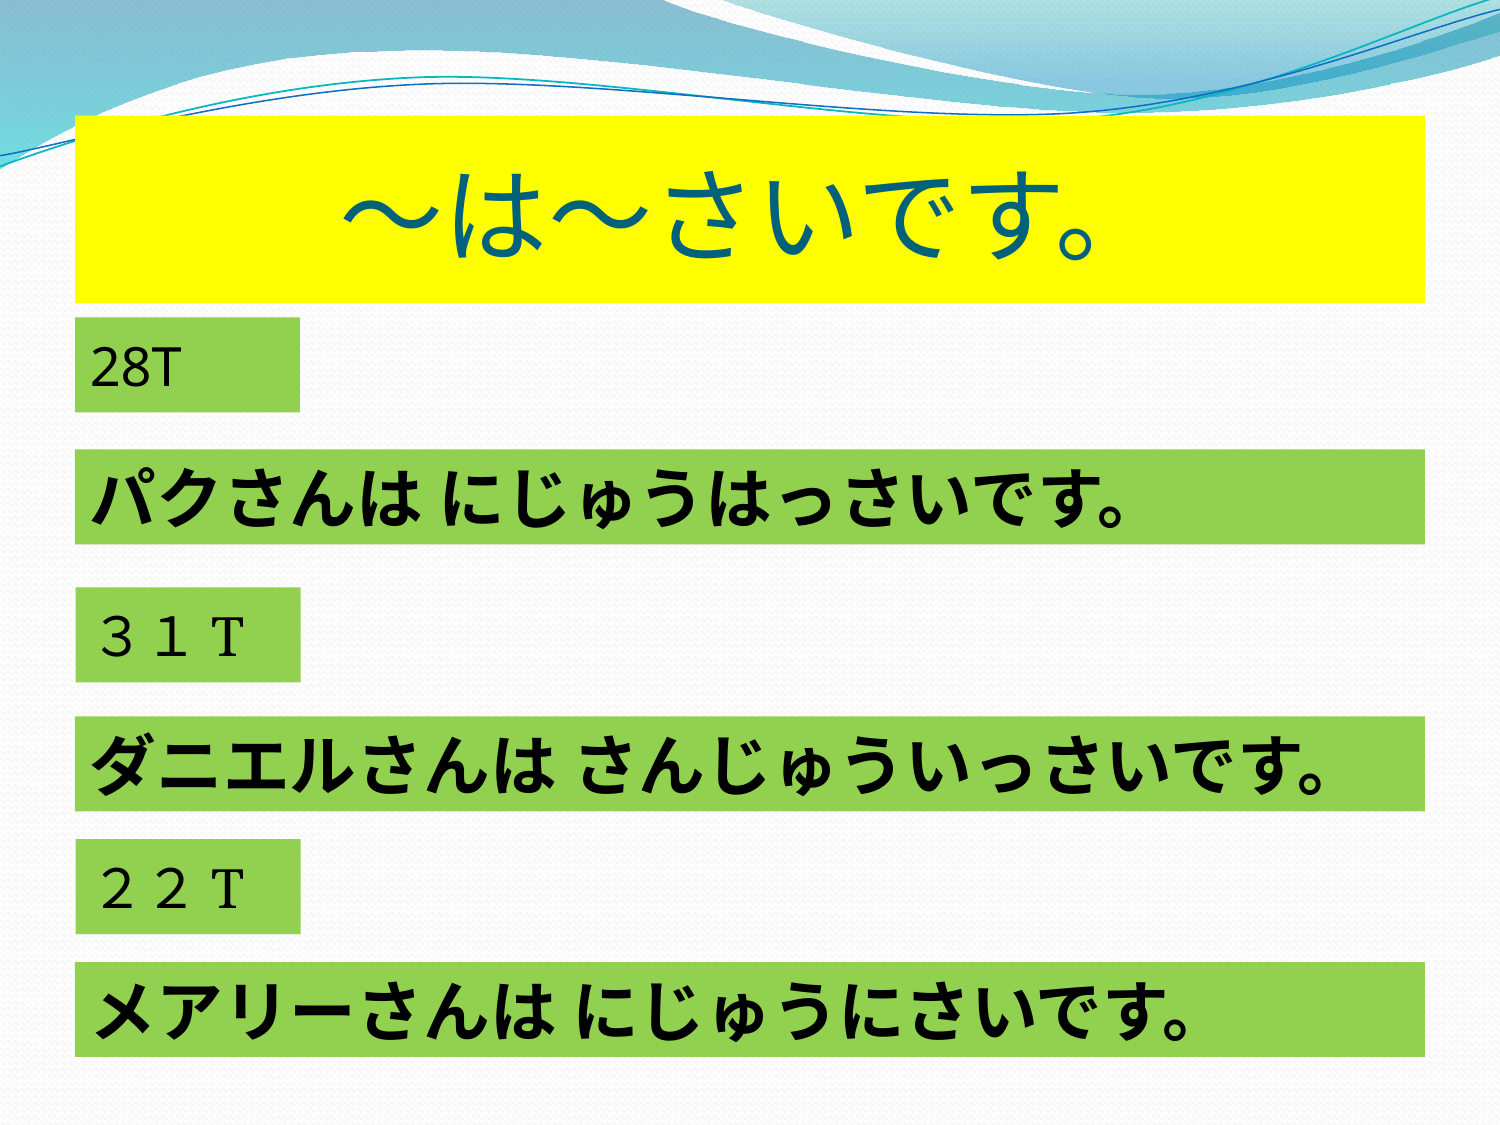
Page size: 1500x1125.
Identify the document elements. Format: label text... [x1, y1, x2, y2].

text_box メアリーさんは にじゅうにさいです。 [74, 962, 1425, 1057]
text_box ダニエルさんは さんじゅういっさいです。 [74, 716, 1425, 812]
title ～は～さいです。 [75, 115, 1425, 303]
text_box ３１T [75, 587, 301, 683]
text_box パクさんは にじゅうはっさいです。 [74, 449, 1425, 545]
text_box ２２T [75, 839, 301, 935]
list 28T [75, 317, 300, 413]
